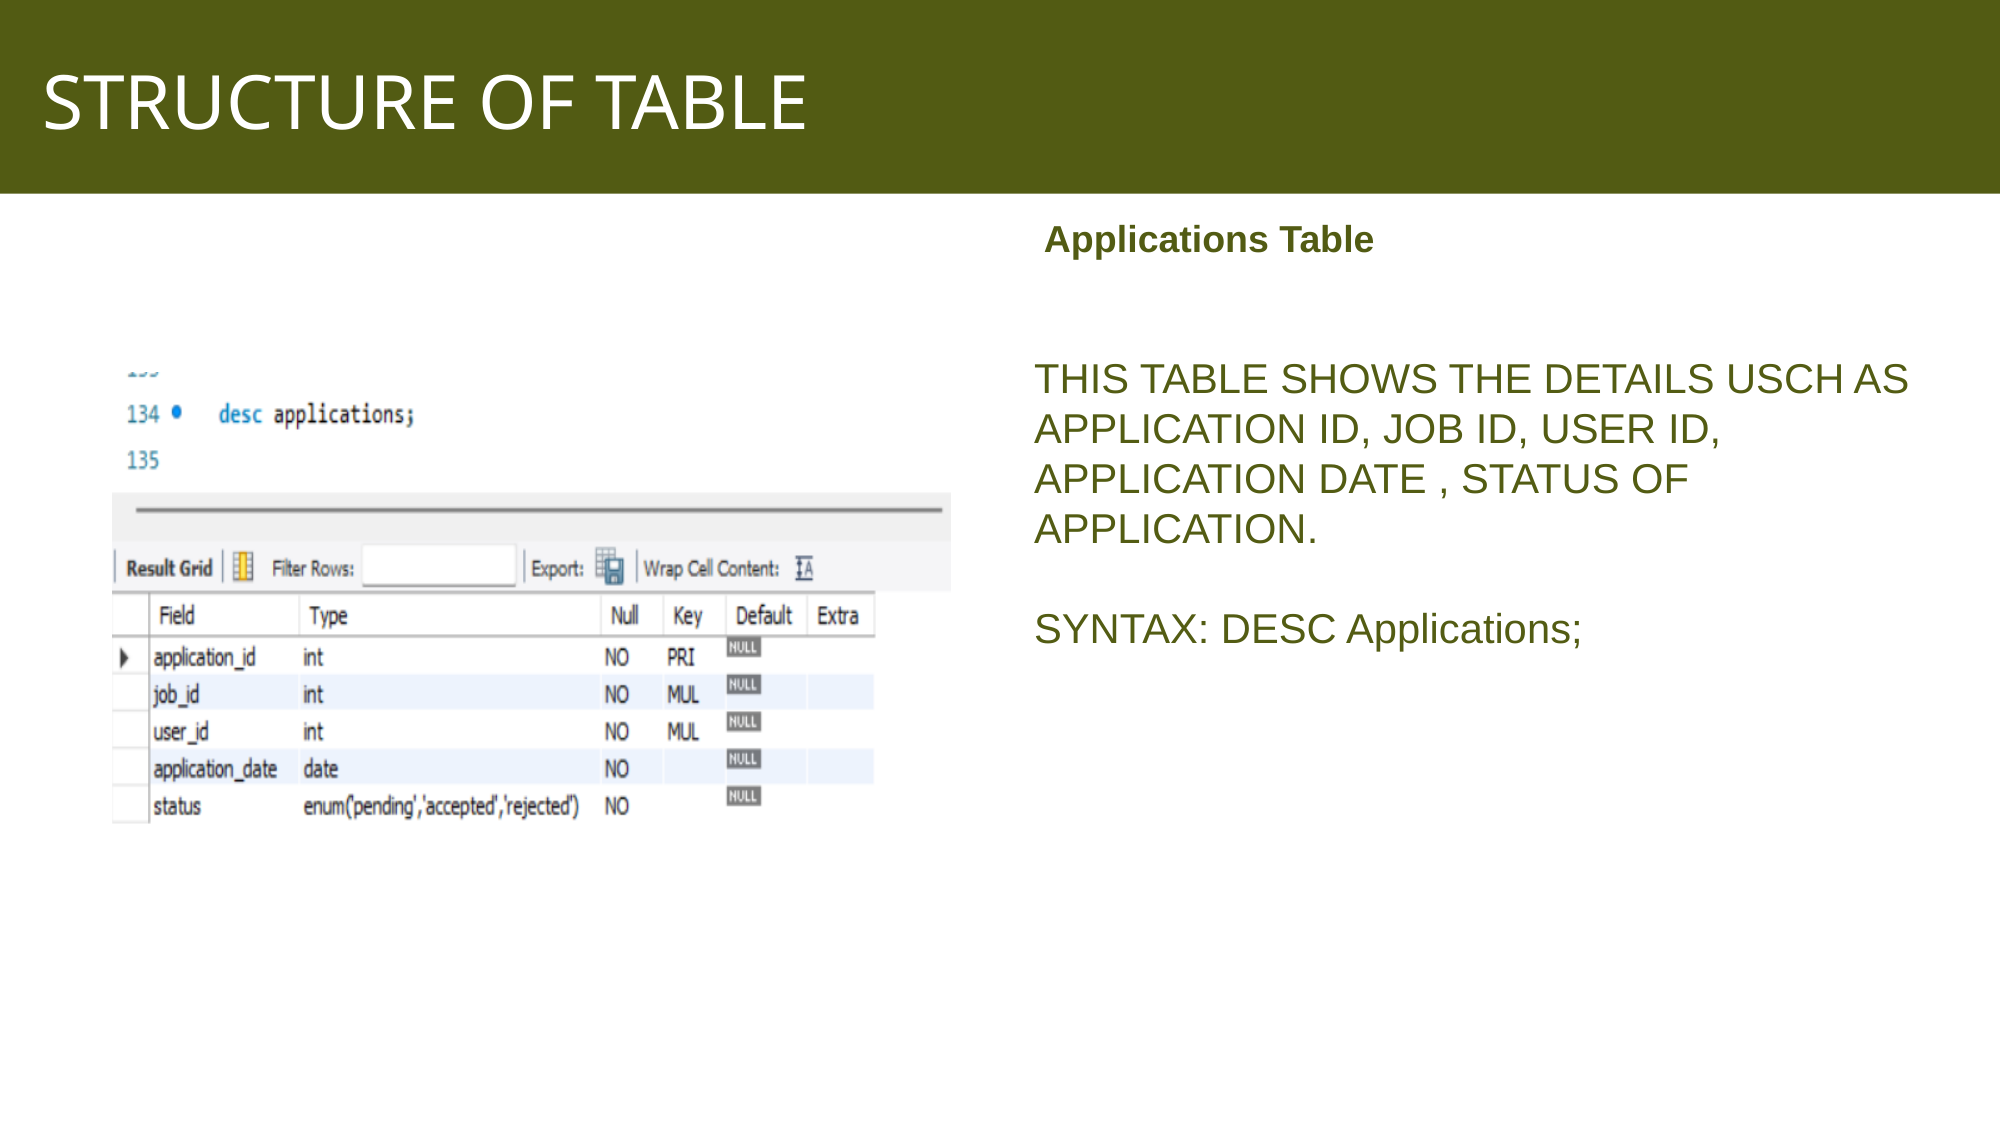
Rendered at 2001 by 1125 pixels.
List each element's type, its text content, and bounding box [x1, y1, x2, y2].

picture [111, 372, 951, 867]
list Applications Table [1028, 212, 2000, 257]
list THIS TABLE SHOWS THE DETAILS USCH AS APPLICATION ID, JOB ID, USER ID, APPLICATION DATE , STATUS OF APPLICATION. SYNTAX: DESC Applications; [980, 344, 1951, 895]
title STRUCTURE OF TABLE [27, 53, 1951, 158]
